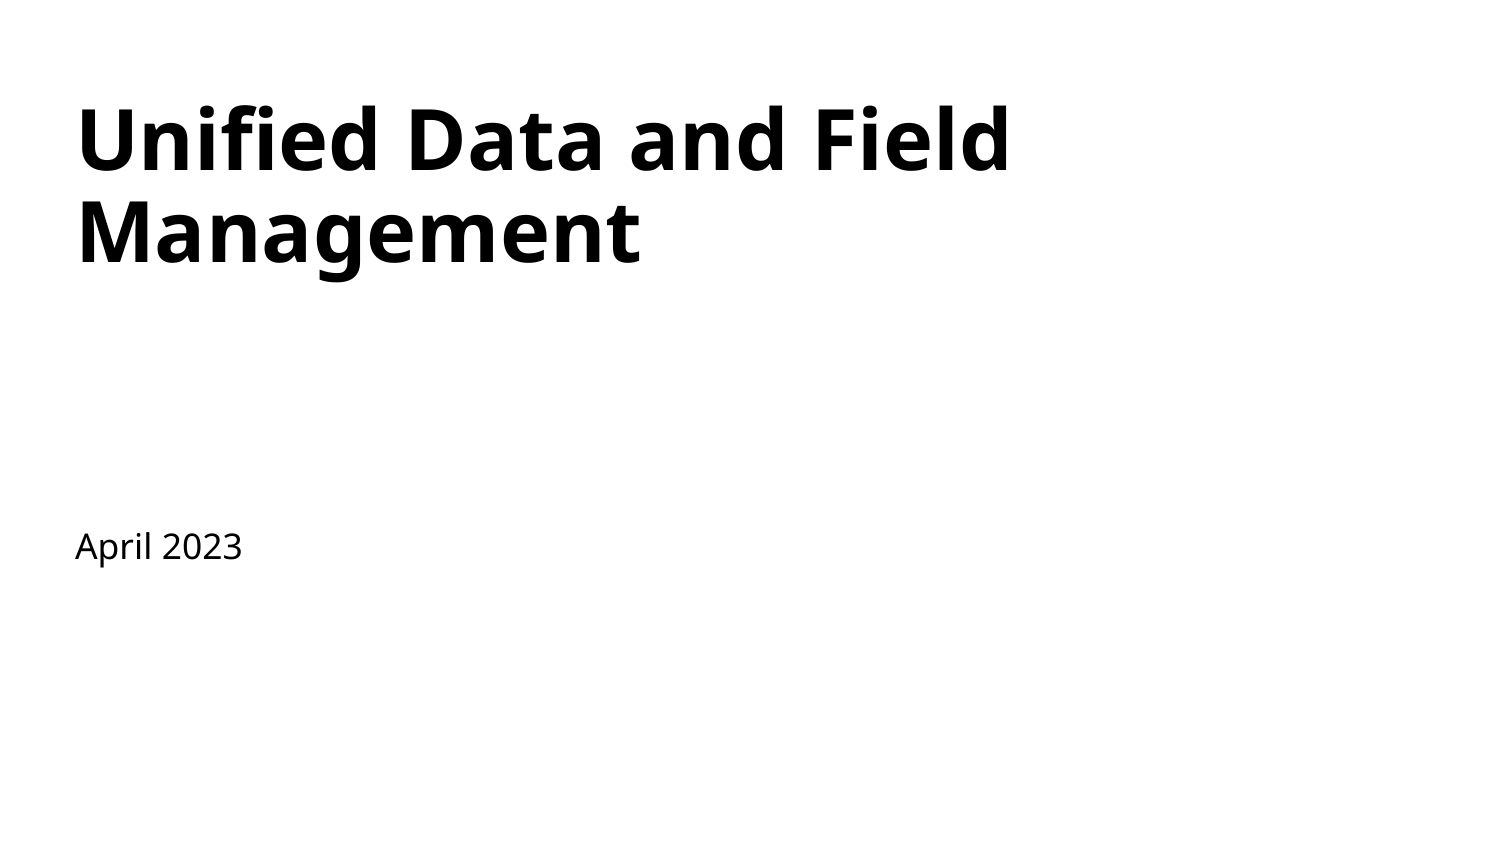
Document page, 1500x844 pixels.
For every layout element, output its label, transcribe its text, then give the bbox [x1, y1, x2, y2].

title Unified Data and Field Management [75, 96, 1300, 284]
subtitle April 2023 [75, 375, 750, 776]
